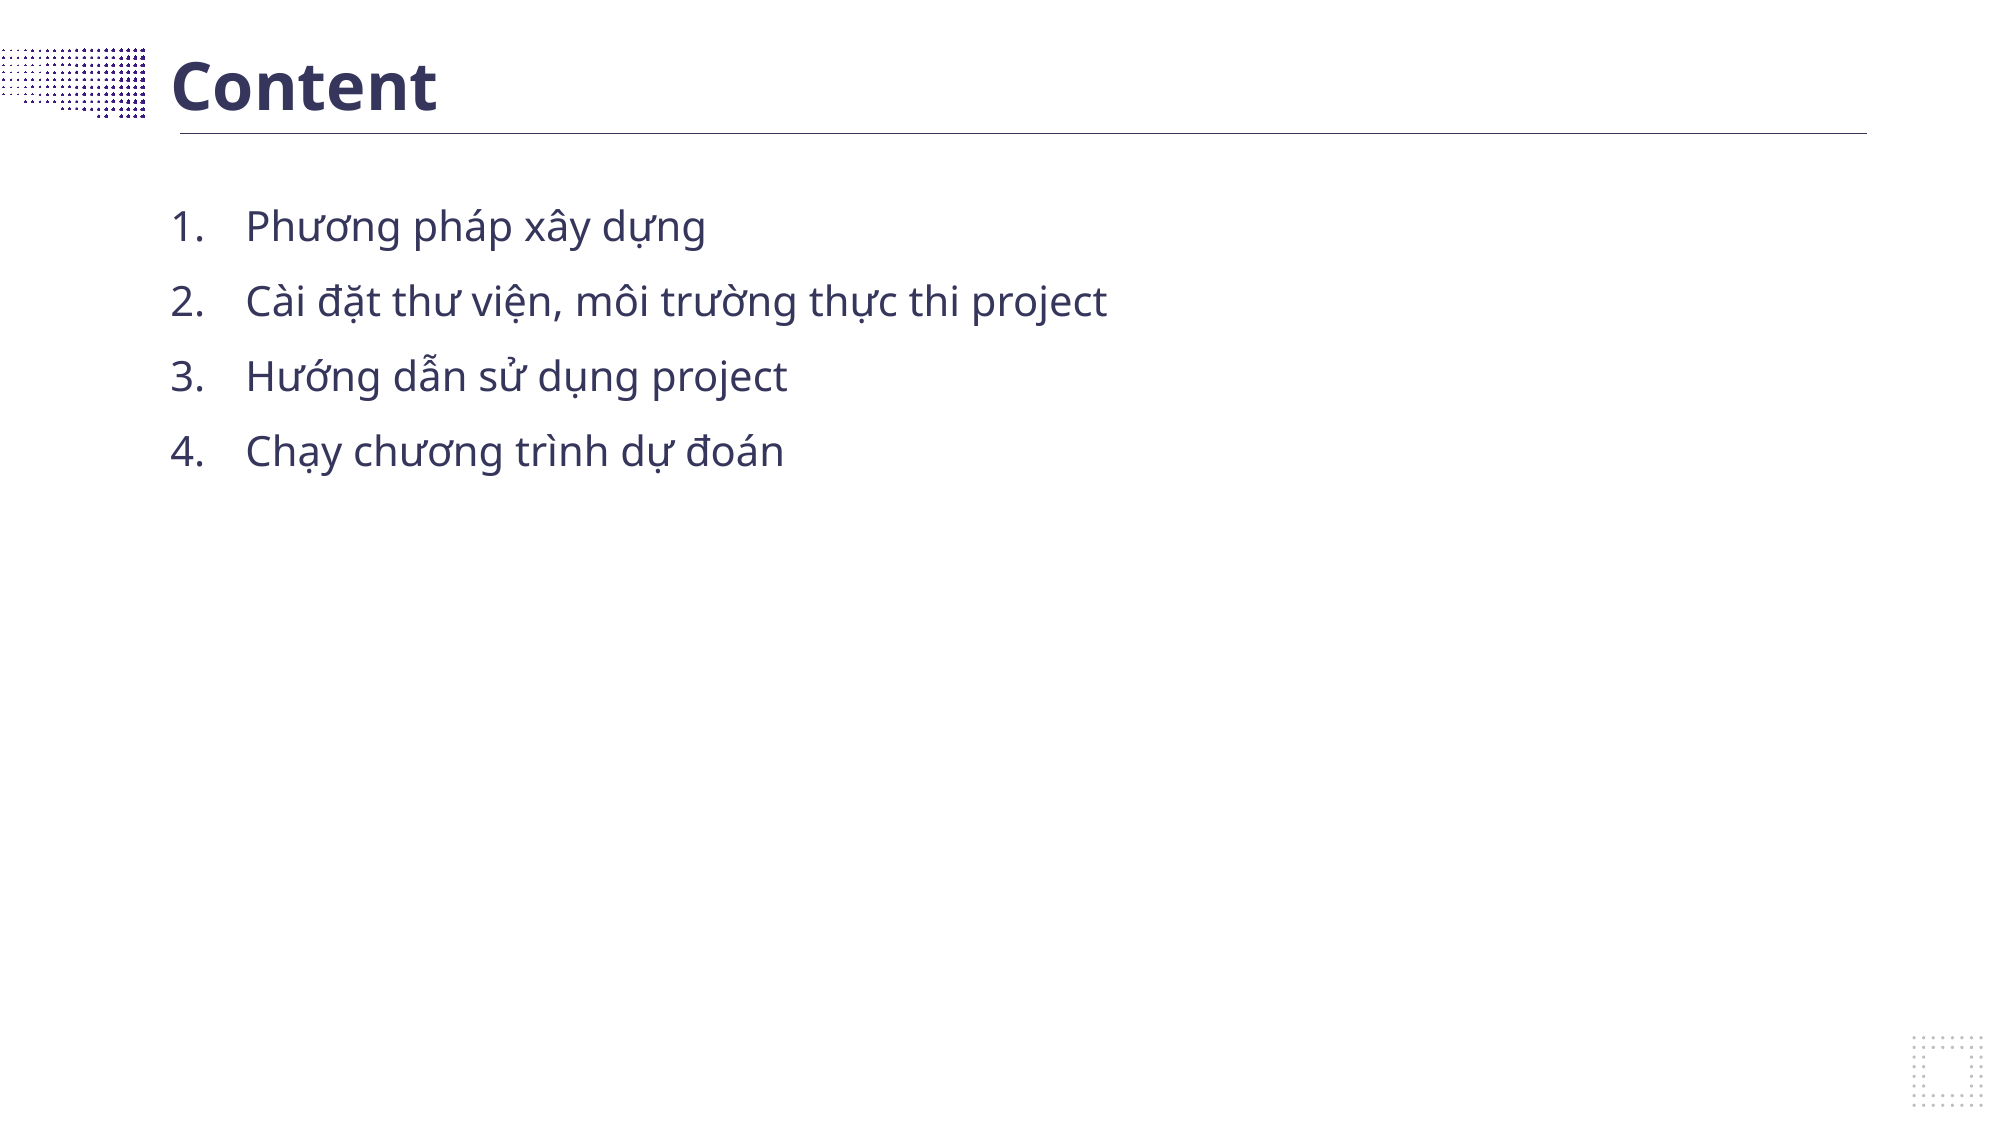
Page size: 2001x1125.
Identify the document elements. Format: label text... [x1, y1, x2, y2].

list Content [155, 45, 1872, 133]
text_box Phương pháp xây dựng Cài đặt thư viện, môi trường thực thi project Hướng dẫn sử dụng project Chạy chương trình dự đoán [155, 166, 1872, 557]
